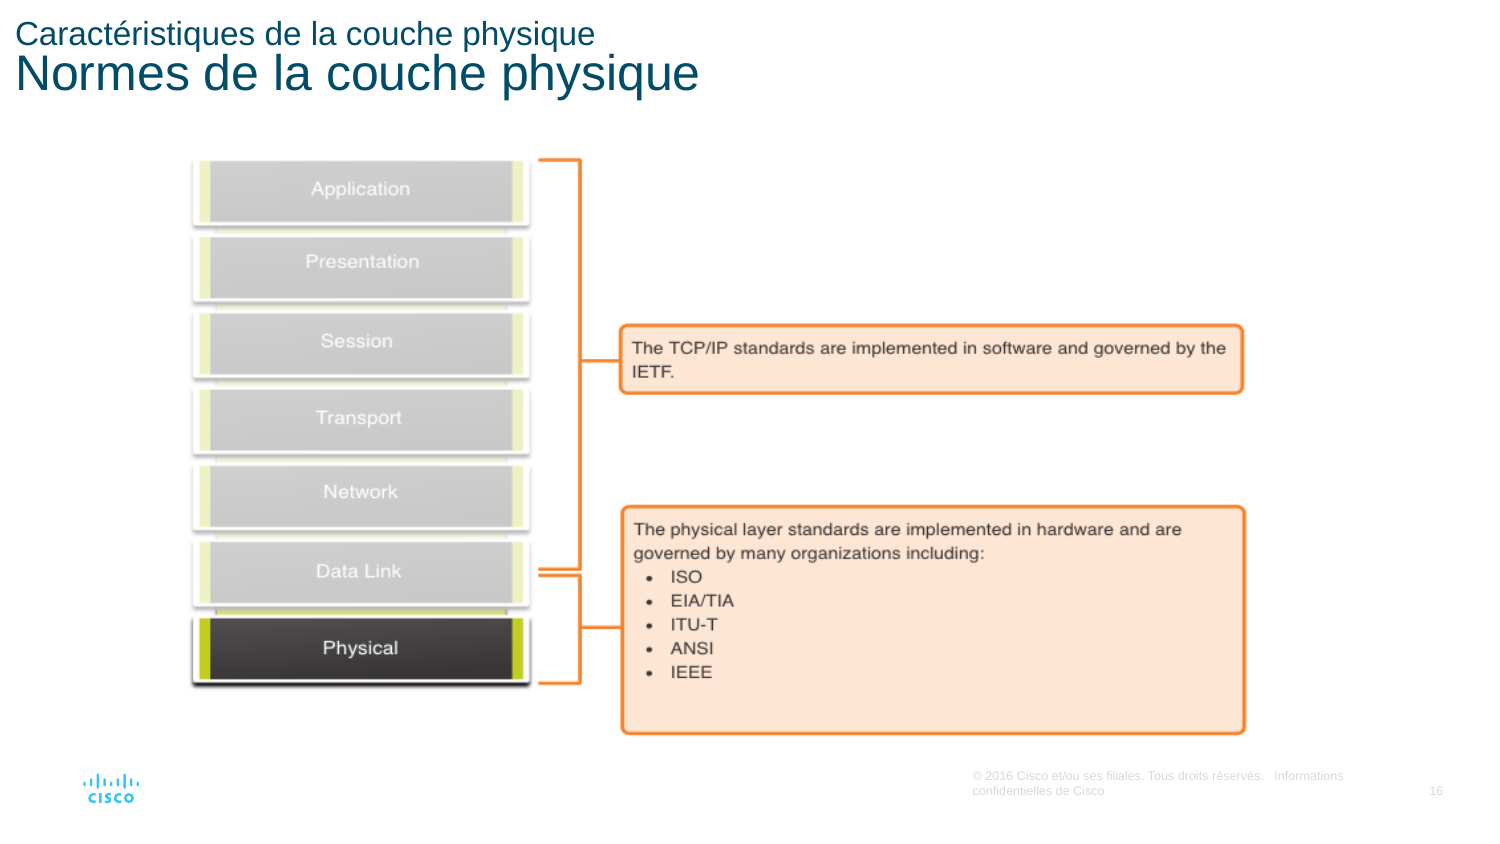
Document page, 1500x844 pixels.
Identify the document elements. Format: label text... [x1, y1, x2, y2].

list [180, 136, 1260, 748]
title Caractéristiques de la couche physique Normes de la couche physique [0, 0, 1369, 121]
